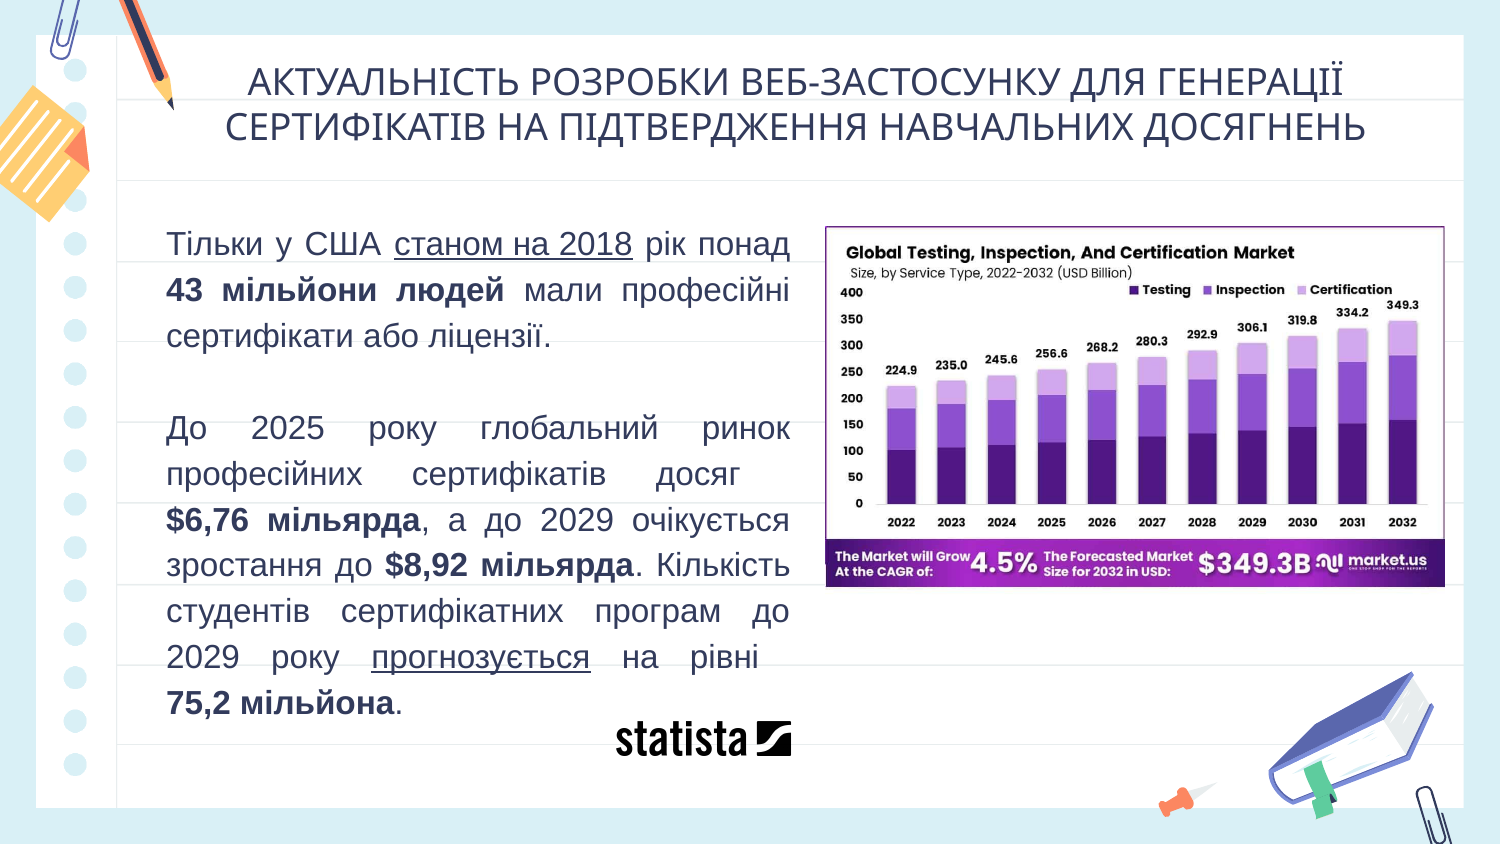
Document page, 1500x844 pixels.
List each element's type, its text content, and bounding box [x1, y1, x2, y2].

picture [1419, 788, 1435, 808]
picture [36, 35, 1464, 808]
picture [53, 37, 70, 57]
title АКТУАЛЬНІСТЬ РОЗРОБКИ ВЕБ-ЗАСТОСУНКУ ДЛЯ ГЕНЕРАЦІЇ СЕРТИФІКАТІВ НА ПІДТВЕРДЖЕННЯ НАВЧАЛЬНИХ ДОСЯГНЕНЬ [146, 43, 1445, 138]
subtitle Тільки у США станом на 2018 рік понад 43 мільйони людей мали професійні сертифікати або ліцензії. До 2025 року глобальний ринок професійних сертифікатів досяг $6,76 мільярда, а до 2029 очікується зростання до $8,92 мільярда. Кількість студентів сертифікатних програм до 2029 року прогнозується на рівні 75,2 мільйона. [128, 201, 806, 551]
picture [59, 35, 68, 44]
